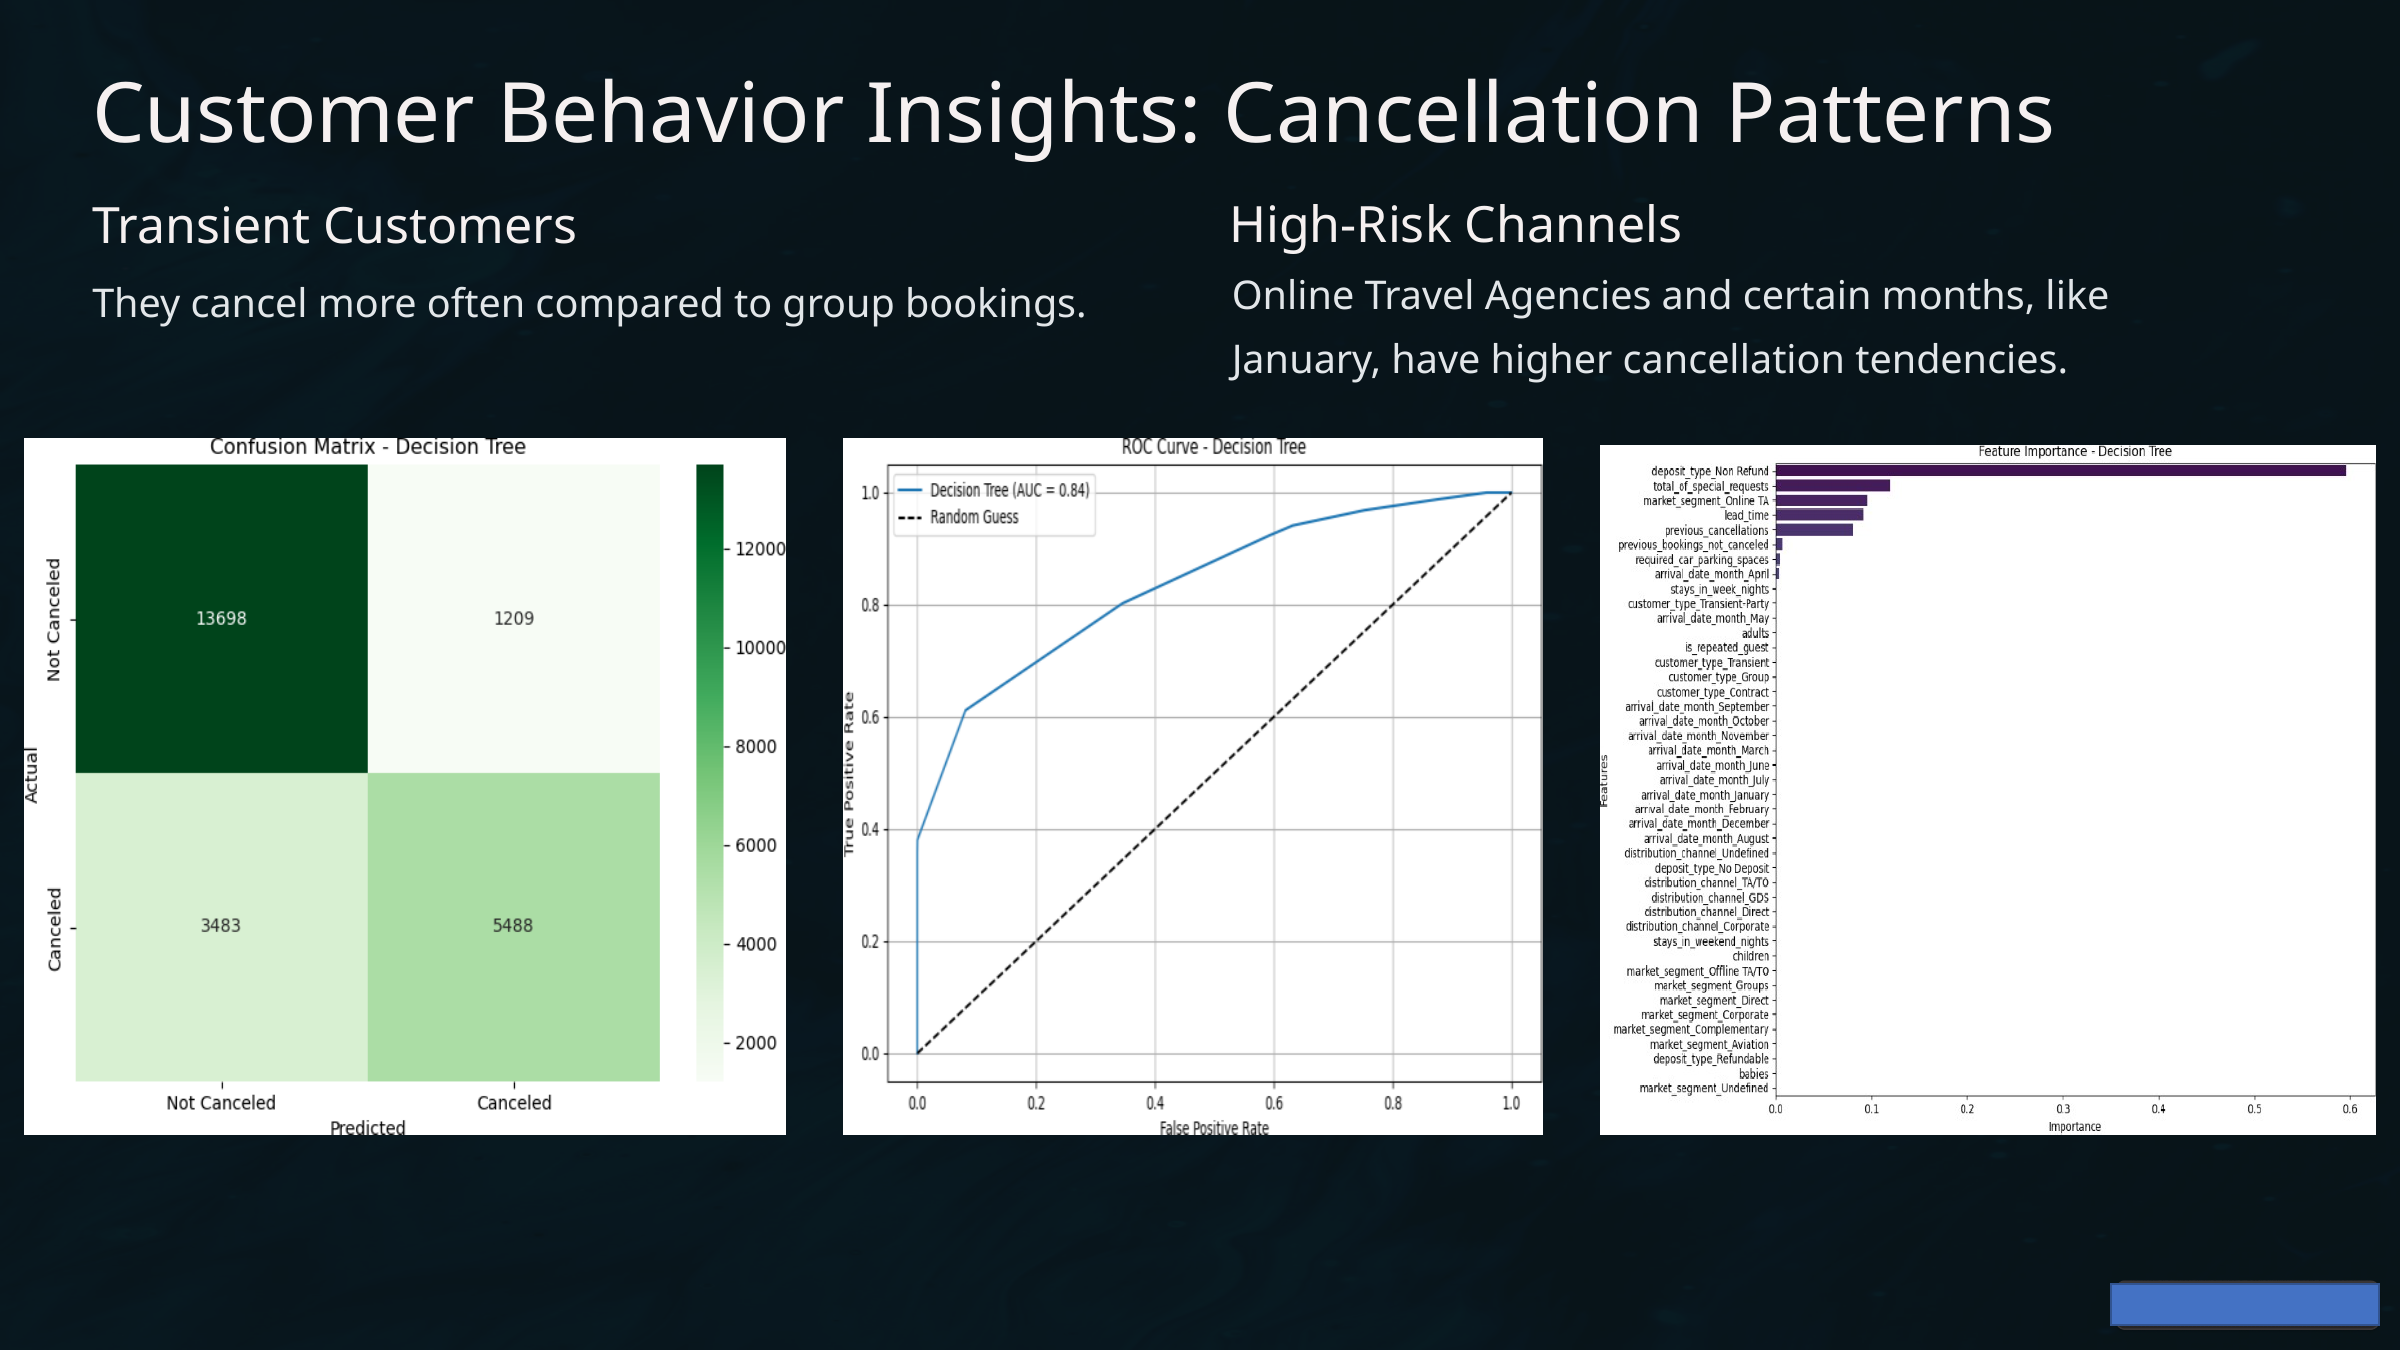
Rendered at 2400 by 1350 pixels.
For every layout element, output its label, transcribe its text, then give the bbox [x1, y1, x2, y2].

picture [2106, 1271, 2389, 1339]
picture [24, 438, 786, 1135]
picture [1600, 445, 2376, 1135]
text_box High-Risk Channels [1229, 189, 1737, 253]
picture [843, 438, 1543, 1135]
text_box Customer Behavior Insights: Cancellation Patterns [92, 33, 2209, 163]
text_box They cancel more often compared to group bookings. [92, 260, 1102, 390]
text_box Transient Customers [92, 191, 618, 255]
text_box [2110, 1283, 2380, 1326]
text_box Online Travel Agencies and certain months, like January, have higher cancellation tendencies. [1231, 252, 2241, 383]
